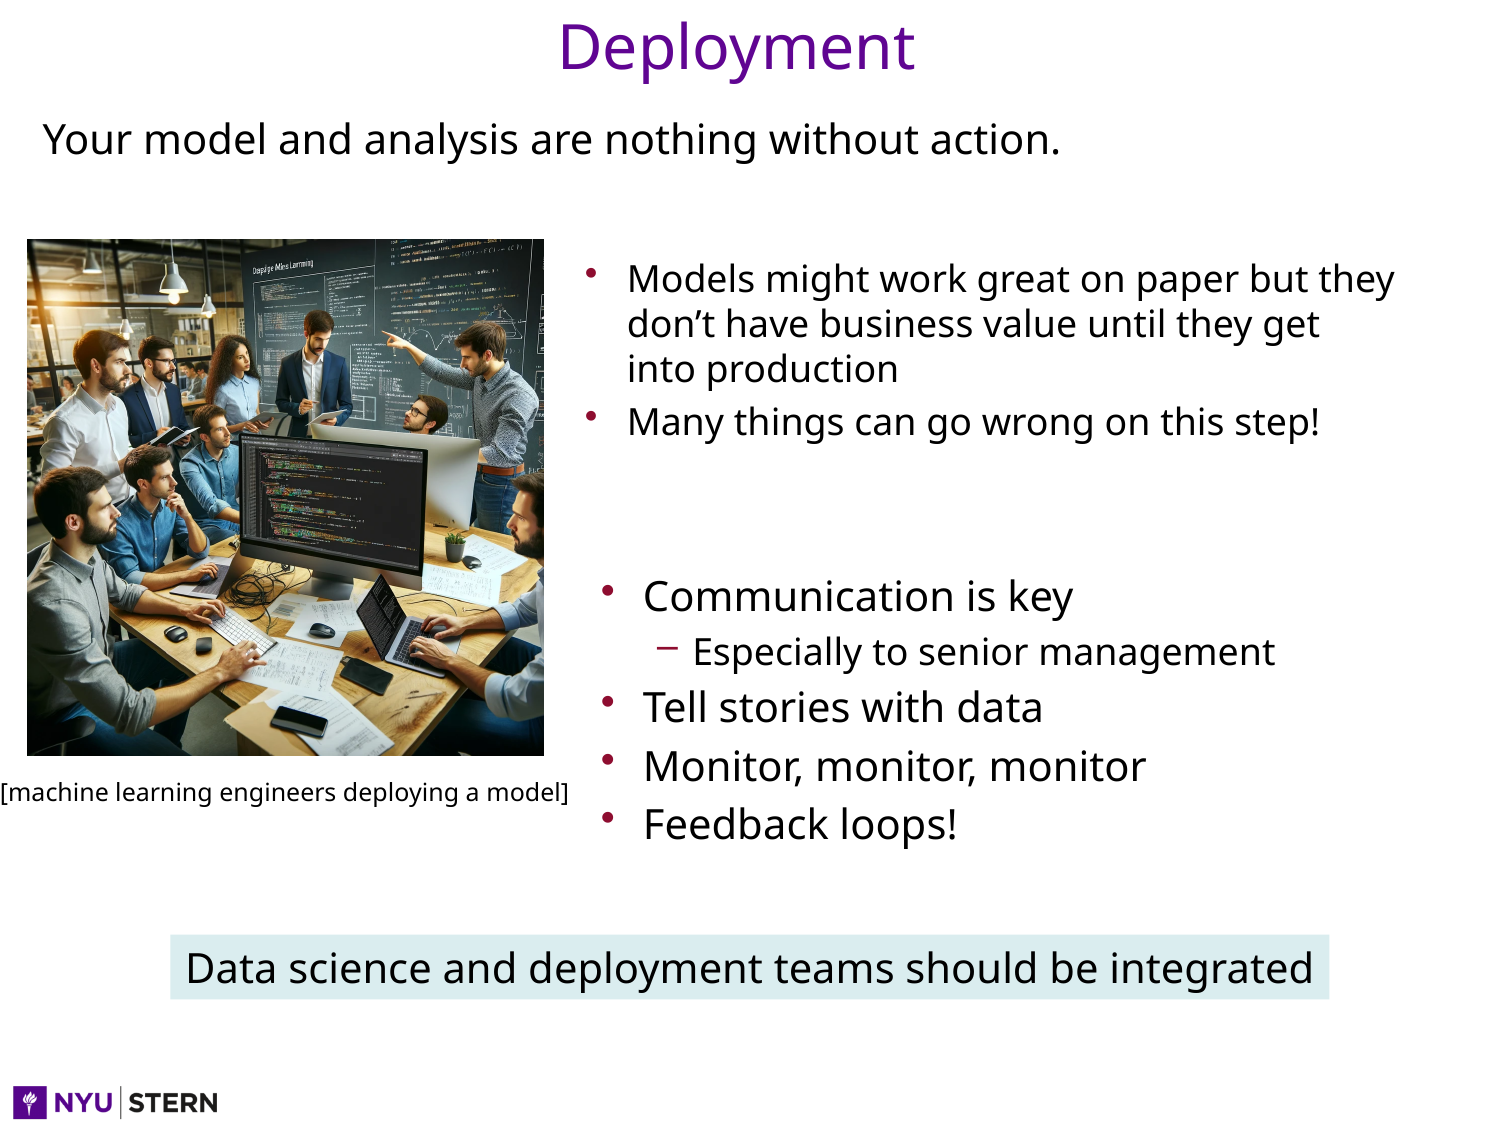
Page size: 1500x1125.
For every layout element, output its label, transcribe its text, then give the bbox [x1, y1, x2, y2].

text_box Communication is key Especially to senior management Tell stories with data Monitor, monitor, monitor Feedback loops! [585, 562, 1473, 922]
picture [0, 1038, 230, 1125]
text_box Models might work great on paper but they don’t have business value until they get into production Many things can go wrong on this step! [569, 247, 1413, 461]
title Deployment [27, 0, 1446, 140]
text_box Data science and deployment teams should be integrated [170, 934, 1330, 1000]
picture [27, 239, 544, 756]
text_box [machine learning engineers deploying a model] [0, 769, 585, 814]
text_box Your model and analysis are nothing without action. [27, 105, 1398, 181]
